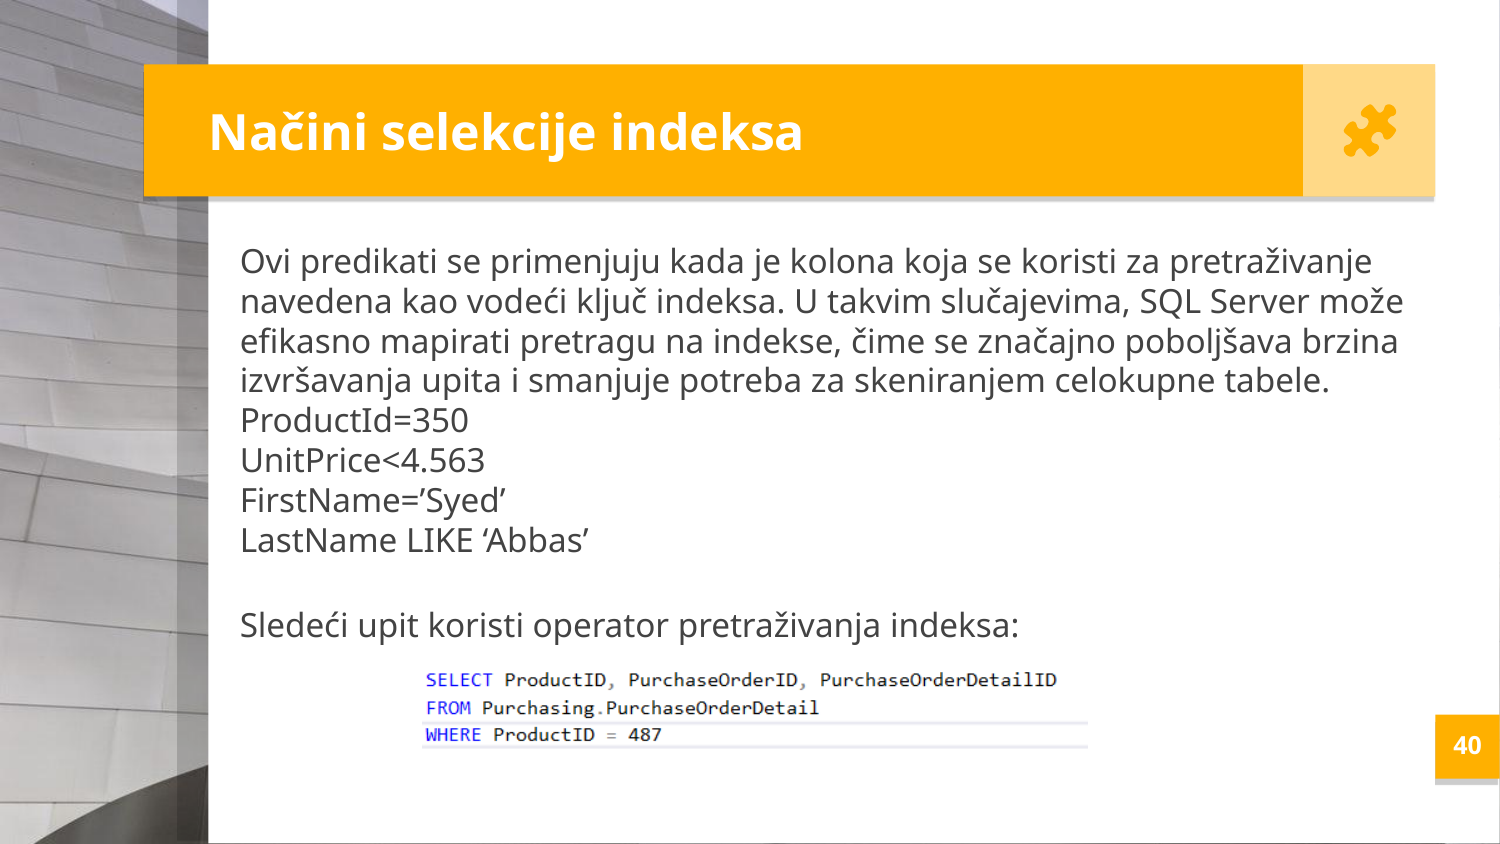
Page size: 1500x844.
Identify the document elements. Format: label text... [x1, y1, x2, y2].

picture [422, 671, 1088, 750]
text_box <number> [1435, 714, 1500, 779]
text_box Ovi predikati se primenjuju kada je kolona koja se koristi za pretraživanje navedena kao vodeći ključ indeksa. U takvim slučajevima, SQL Server može efikasno mapirati pretragu na indekse, čime se značajno poboljšava brzina izvršavanja upita i smanjuje potreba za skeniranjem celokupne tabele. ProductId=350 UnitPrice<4.563 FirstName=’Syed’ LastName LIKE ‘Abbas’ Sledeći upit koristi operator pretraživanja indeksa: [225, 224, 1463, 750]
picture [0, 0, 208, 844]
text_box [1343, 104, 1397, 157]
text_box Načini selekcije indeksa [193, 64, 1300, 197]
